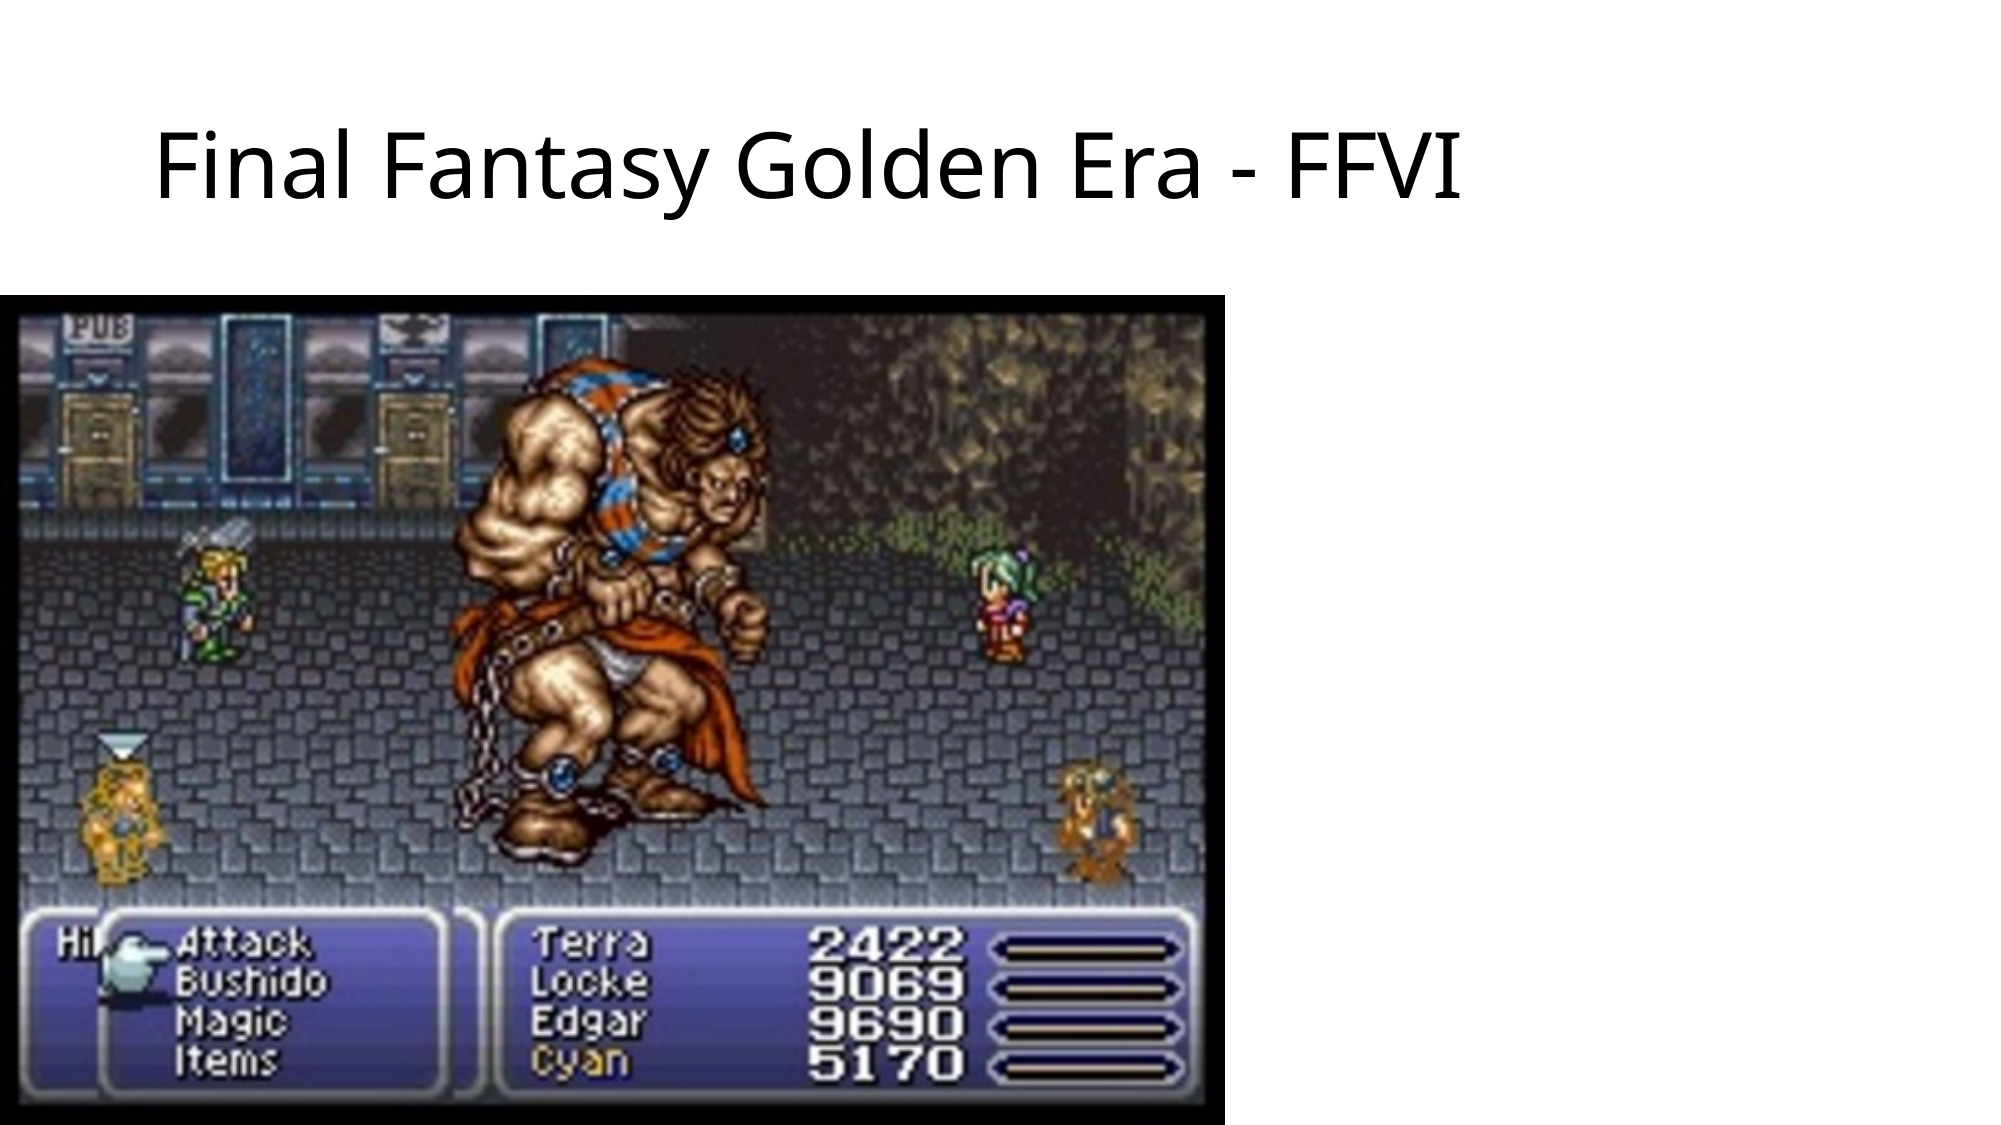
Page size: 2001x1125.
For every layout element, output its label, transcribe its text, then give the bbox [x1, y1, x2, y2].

title Final Fantasy Golden Era - FFVI [137, 59, 1863, 278]
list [0, 295, 1225, 1125]
